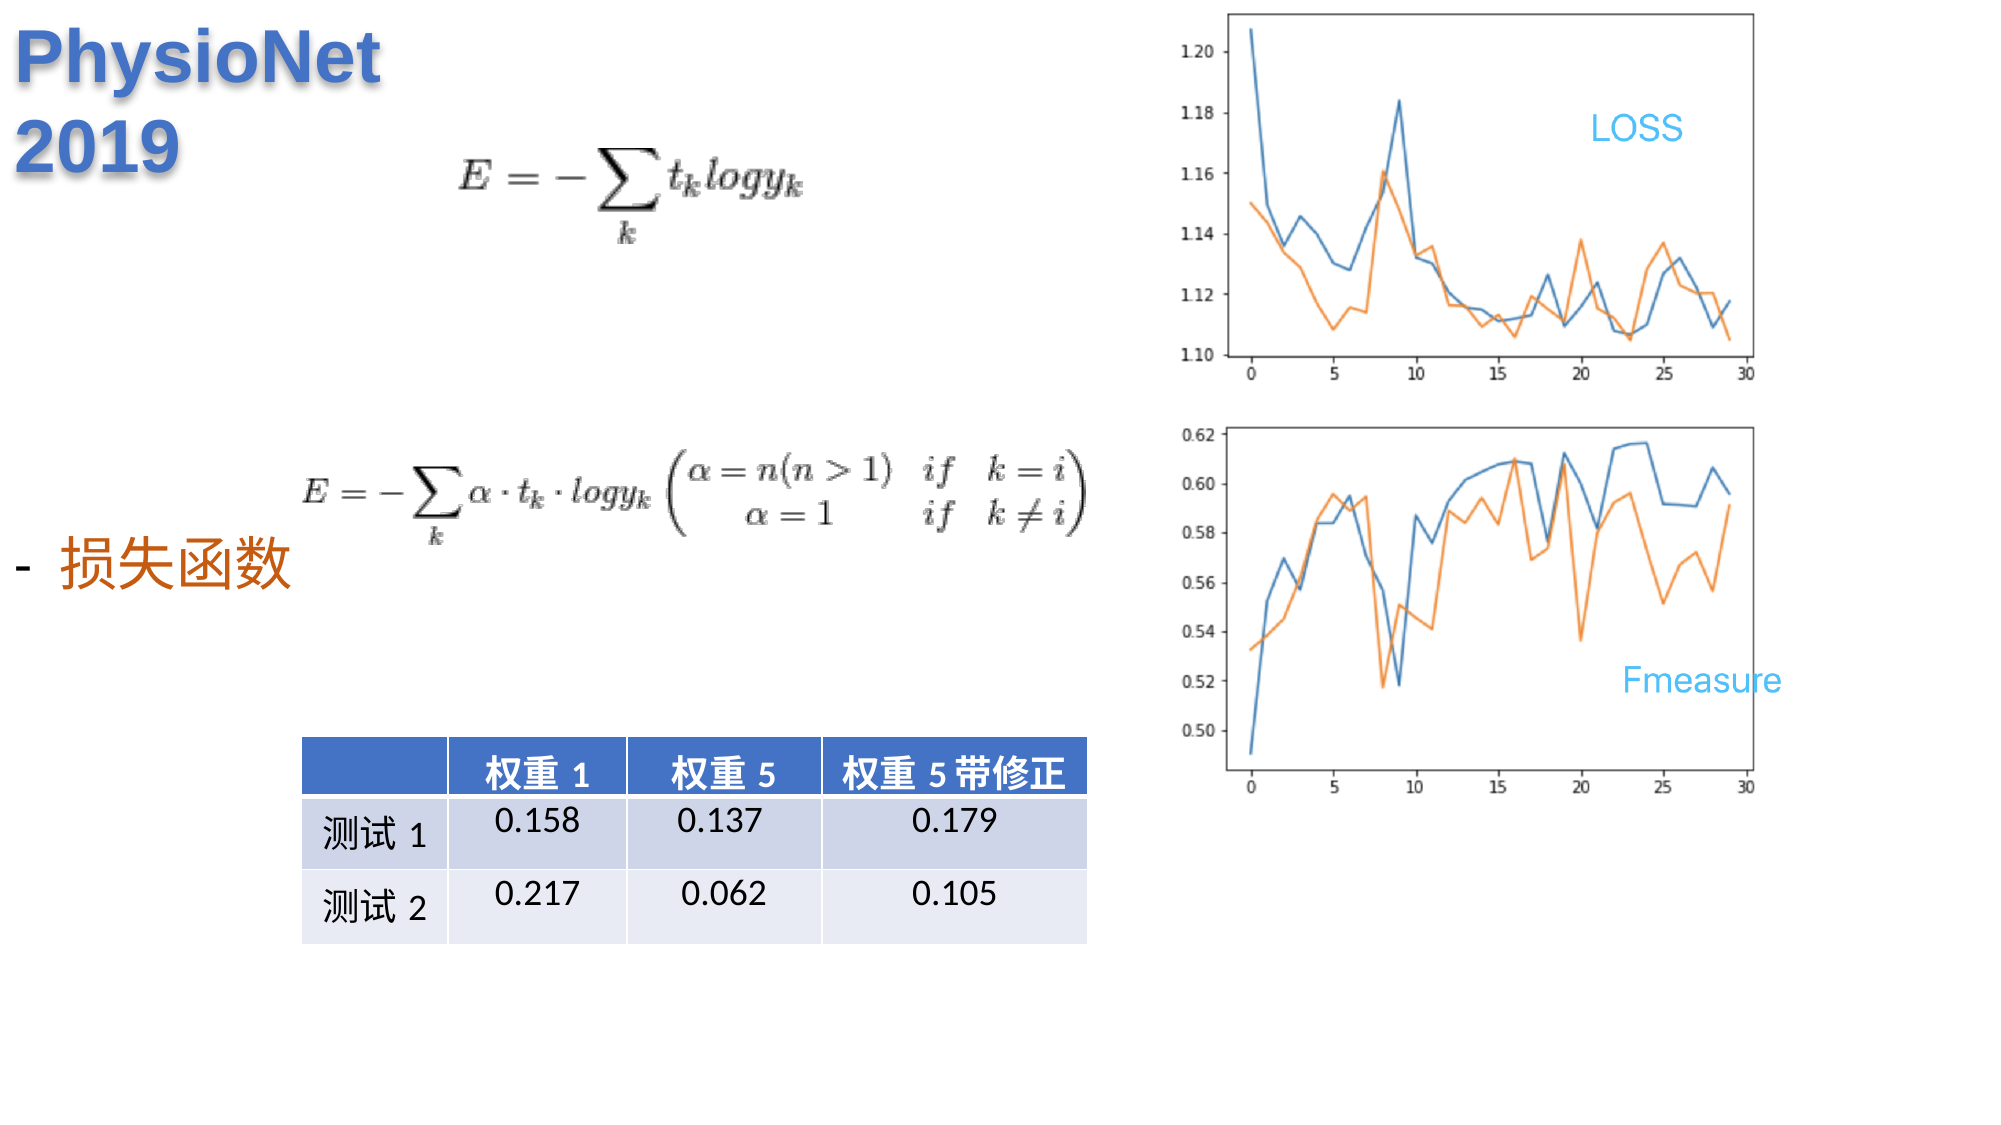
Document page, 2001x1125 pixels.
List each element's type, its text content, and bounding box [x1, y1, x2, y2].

picture [300, 449, 1086, 545]
table_cell 0.158 [449, 799, 626, 869]
table_cell 测试2 [302, 870, 447, 944]
table_cell 0.217 [449, 870, 626, 944]
table_cell 0.137 [628, 799, 821, 869]
table_header 权重1 [449, 737, 626, 794]
table_cell 0.179 [823, 799, 1087, 869]
text_box - 损失函数 [0, 519, 363, 605]
table_header 权重5 [628, 737, 821, 794]
table_cell 0.062 [628, 870, 821, 944]
table_header [302, 737, 447, 794]
picture [457, 148, 803, 244]
picture [1169, 0, 1809, 810]
table_cell 0.105 [823, 870, 1087, 944]
table_cell 测试1 [302, 799, 447, 869]
table_header 权重5带修正 [823, 737, 1087, 794]
